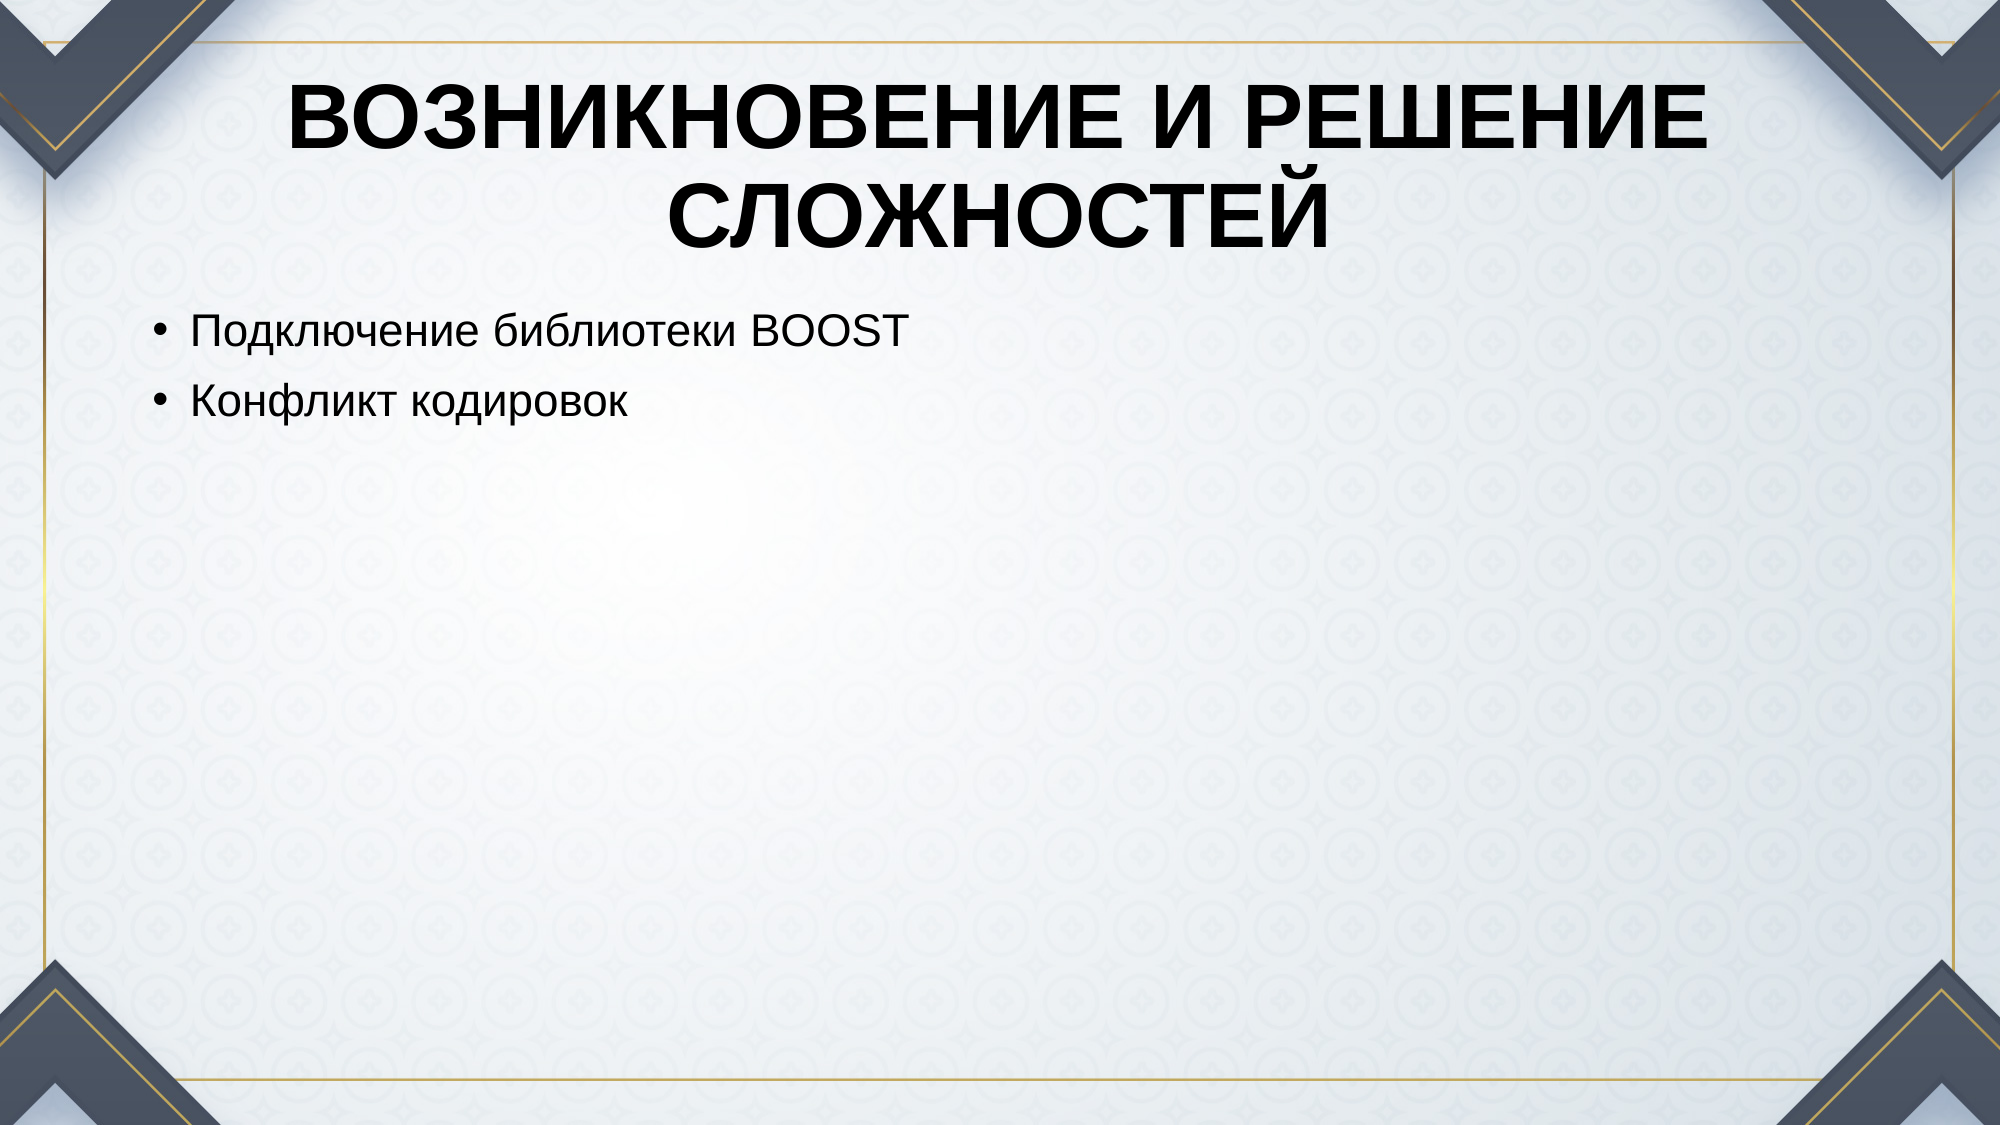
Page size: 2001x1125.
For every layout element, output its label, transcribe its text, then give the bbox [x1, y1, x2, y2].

list Подключение библиотеки BOOST Конфликт кодировок [137, 299, 1863, 1014]
picture [0, 0, 2000, 1125]
title ВОЗНИКНОВЕНИЕ И РЕШЕНИЕ СЛОЖНОСТЕЙ [137, 59, 1863, 278]
